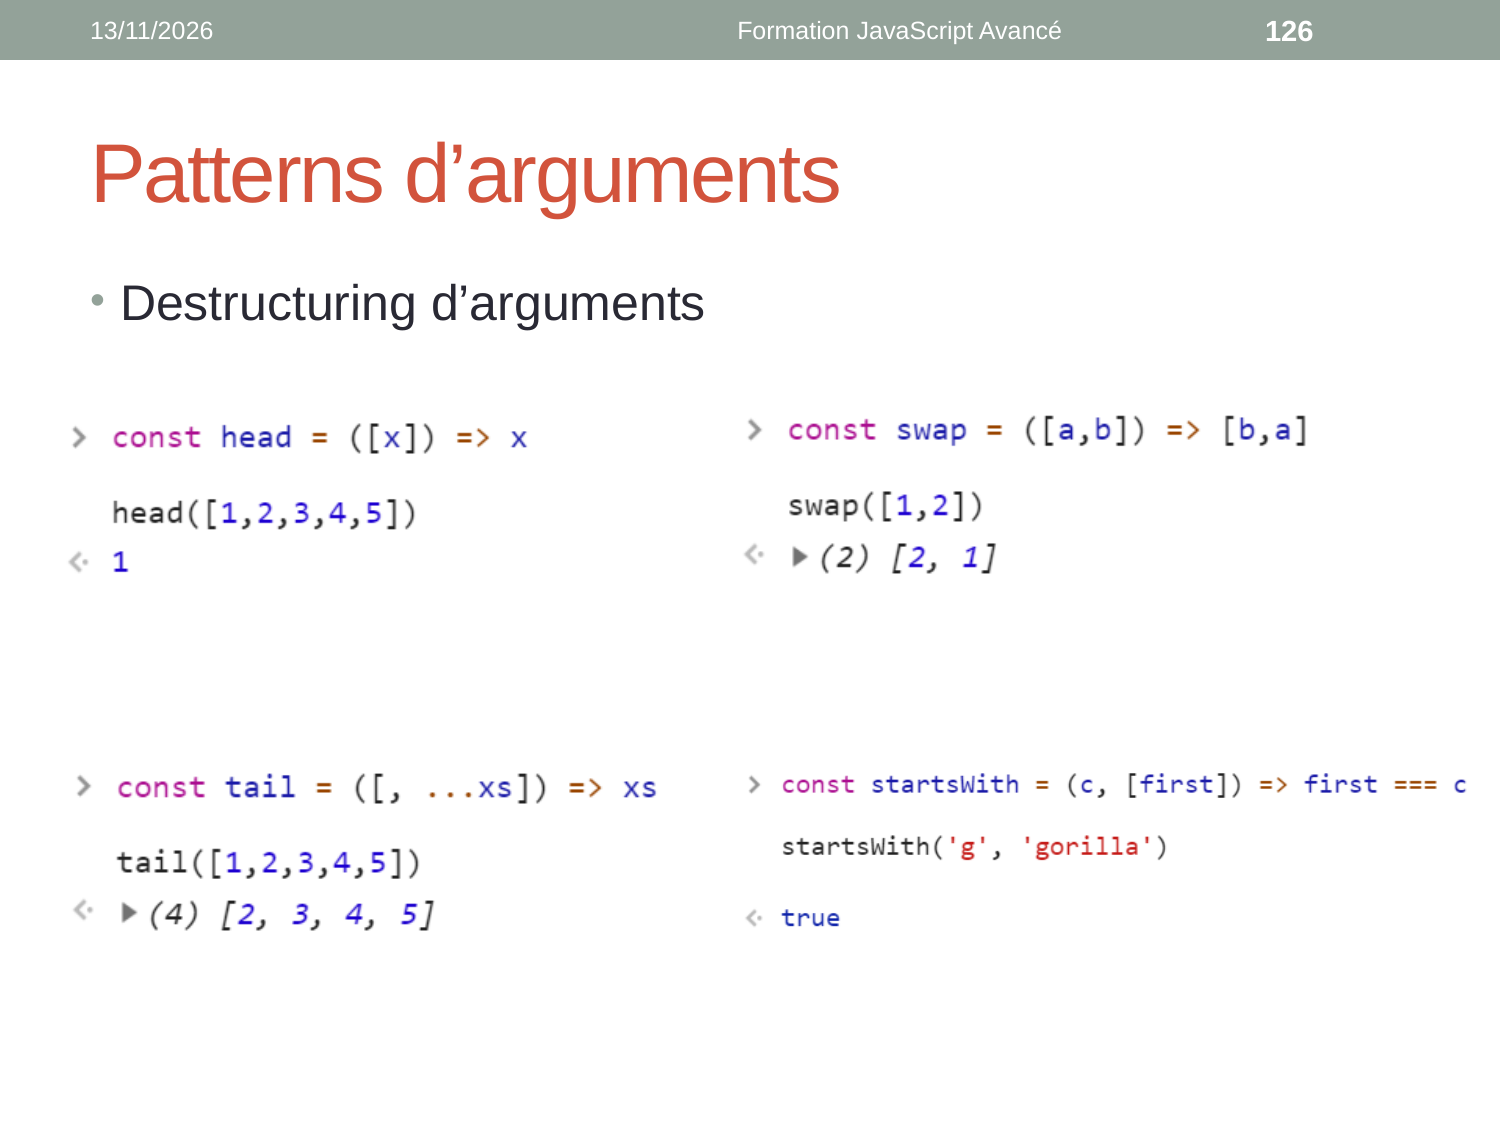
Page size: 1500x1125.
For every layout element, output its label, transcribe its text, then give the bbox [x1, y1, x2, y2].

picture [64, 408, 536, 580]
title Patterns d’arguments [75, 87, 1425, 250]
picture [64, 763, 673, 937]
picture [737, 402, 1319, 580]
footer Formation JavaScript Avancé [562, 3, 1238, 57]
slide_number 126 [1250, 3, 1425, 57]
picture [737, 762, 1473, 934]
list Destructuring d’arguments [75, 262, 1425, 1063]
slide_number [75, 3, 550, 57]
